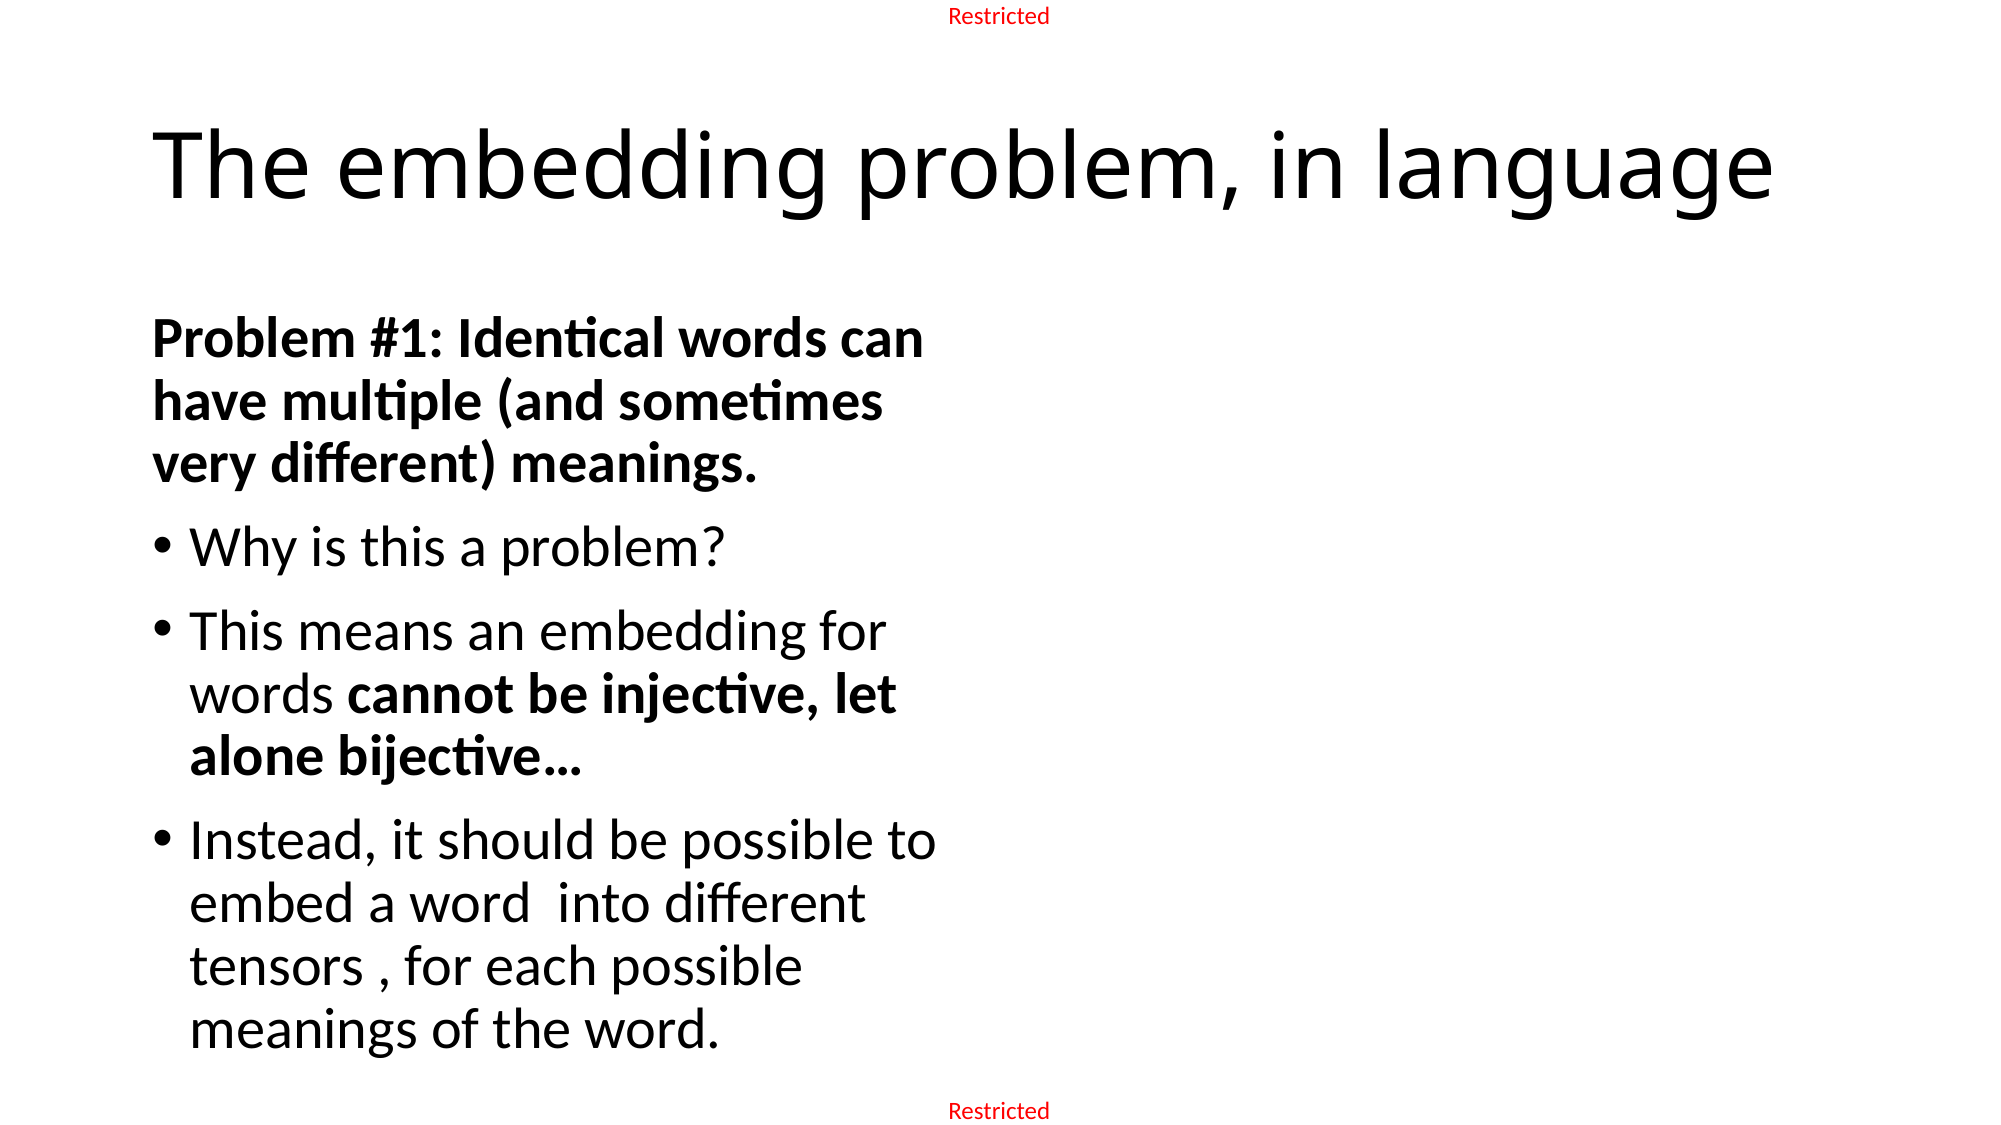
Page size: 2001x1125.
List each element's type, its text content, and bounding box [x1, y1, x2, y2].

title The embedding problem, in language [137, 59, 1863, 278]
